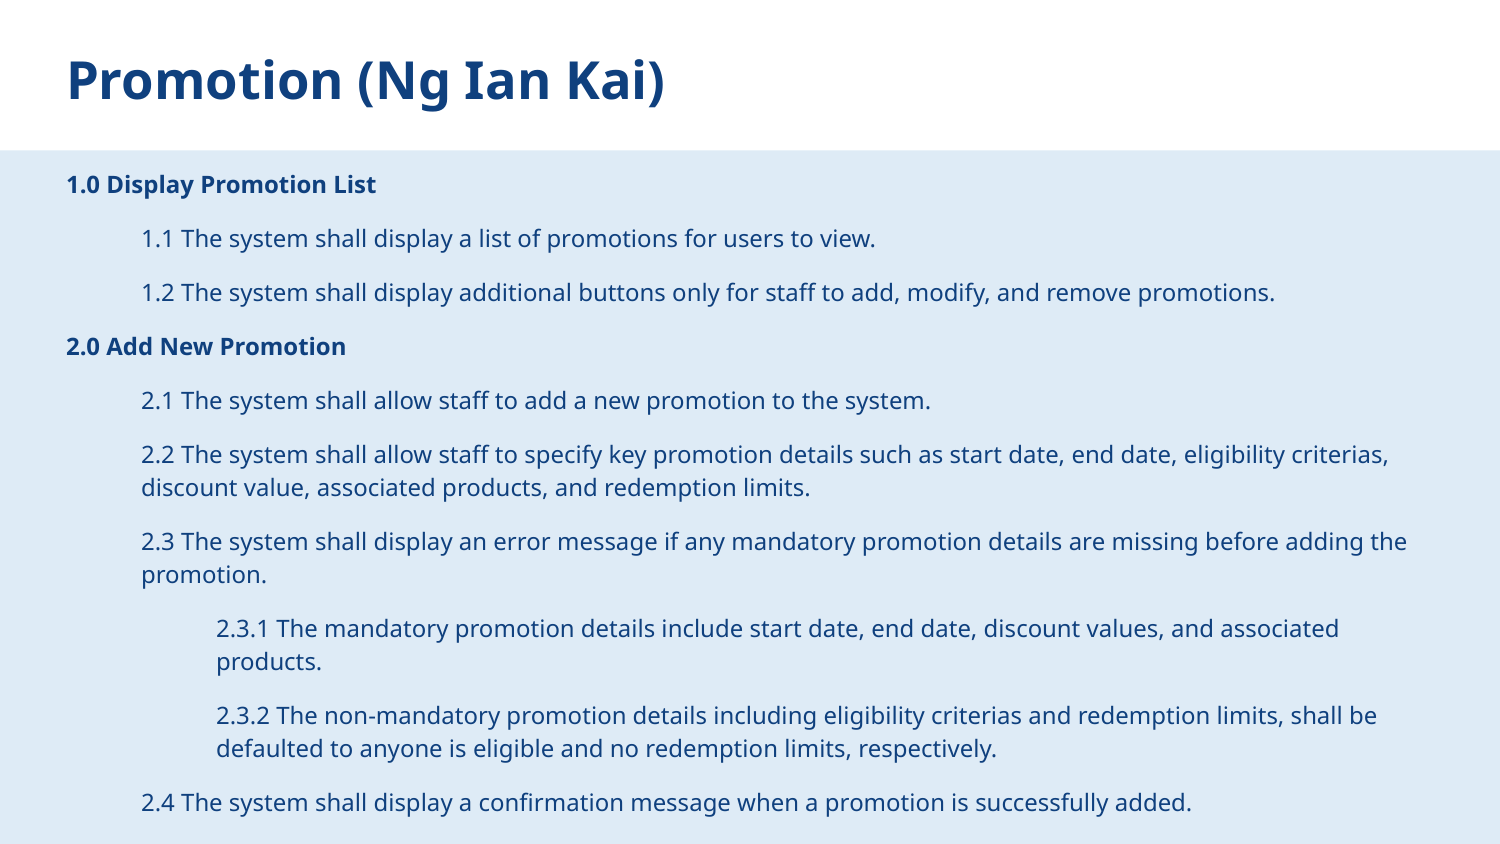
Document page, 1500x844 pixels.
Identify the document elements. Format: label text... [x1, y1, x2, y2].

text_box [0, 150, 1500, 844]
title Promotion (Ng Ian Kai) [51, 31, 1449, 126]
list 1.0 Display Promotion List 1.1 The system shall display a list of promotions for users to view. 1.2 The system shall display additional buttons only for staff to add, modify, and remove promotions. 2.0 Add New Promotion 2.1 The system shall allow staff to add a new promotion to the system. 2.2 The system shall allow staff to specify key promotion details such as start date, end date, eligibility criterias, discount value, associated products, and redemption limits. 2.3 The system shall display an error message if any mandatory promotion details are missing before adding the promotion. 2.3.1 The mandatory promotion details include start date, end date, discount values, and associated products. 2.3.2 The non-mandatory promotion details including eligibility criterias and redemption limits, shall be defaulted to anyone is eligible and no redemption limits, respectively. 2.4 The system shall display a confirmation message when a promotion is successfully added. [51, 150, 1449, 787]
